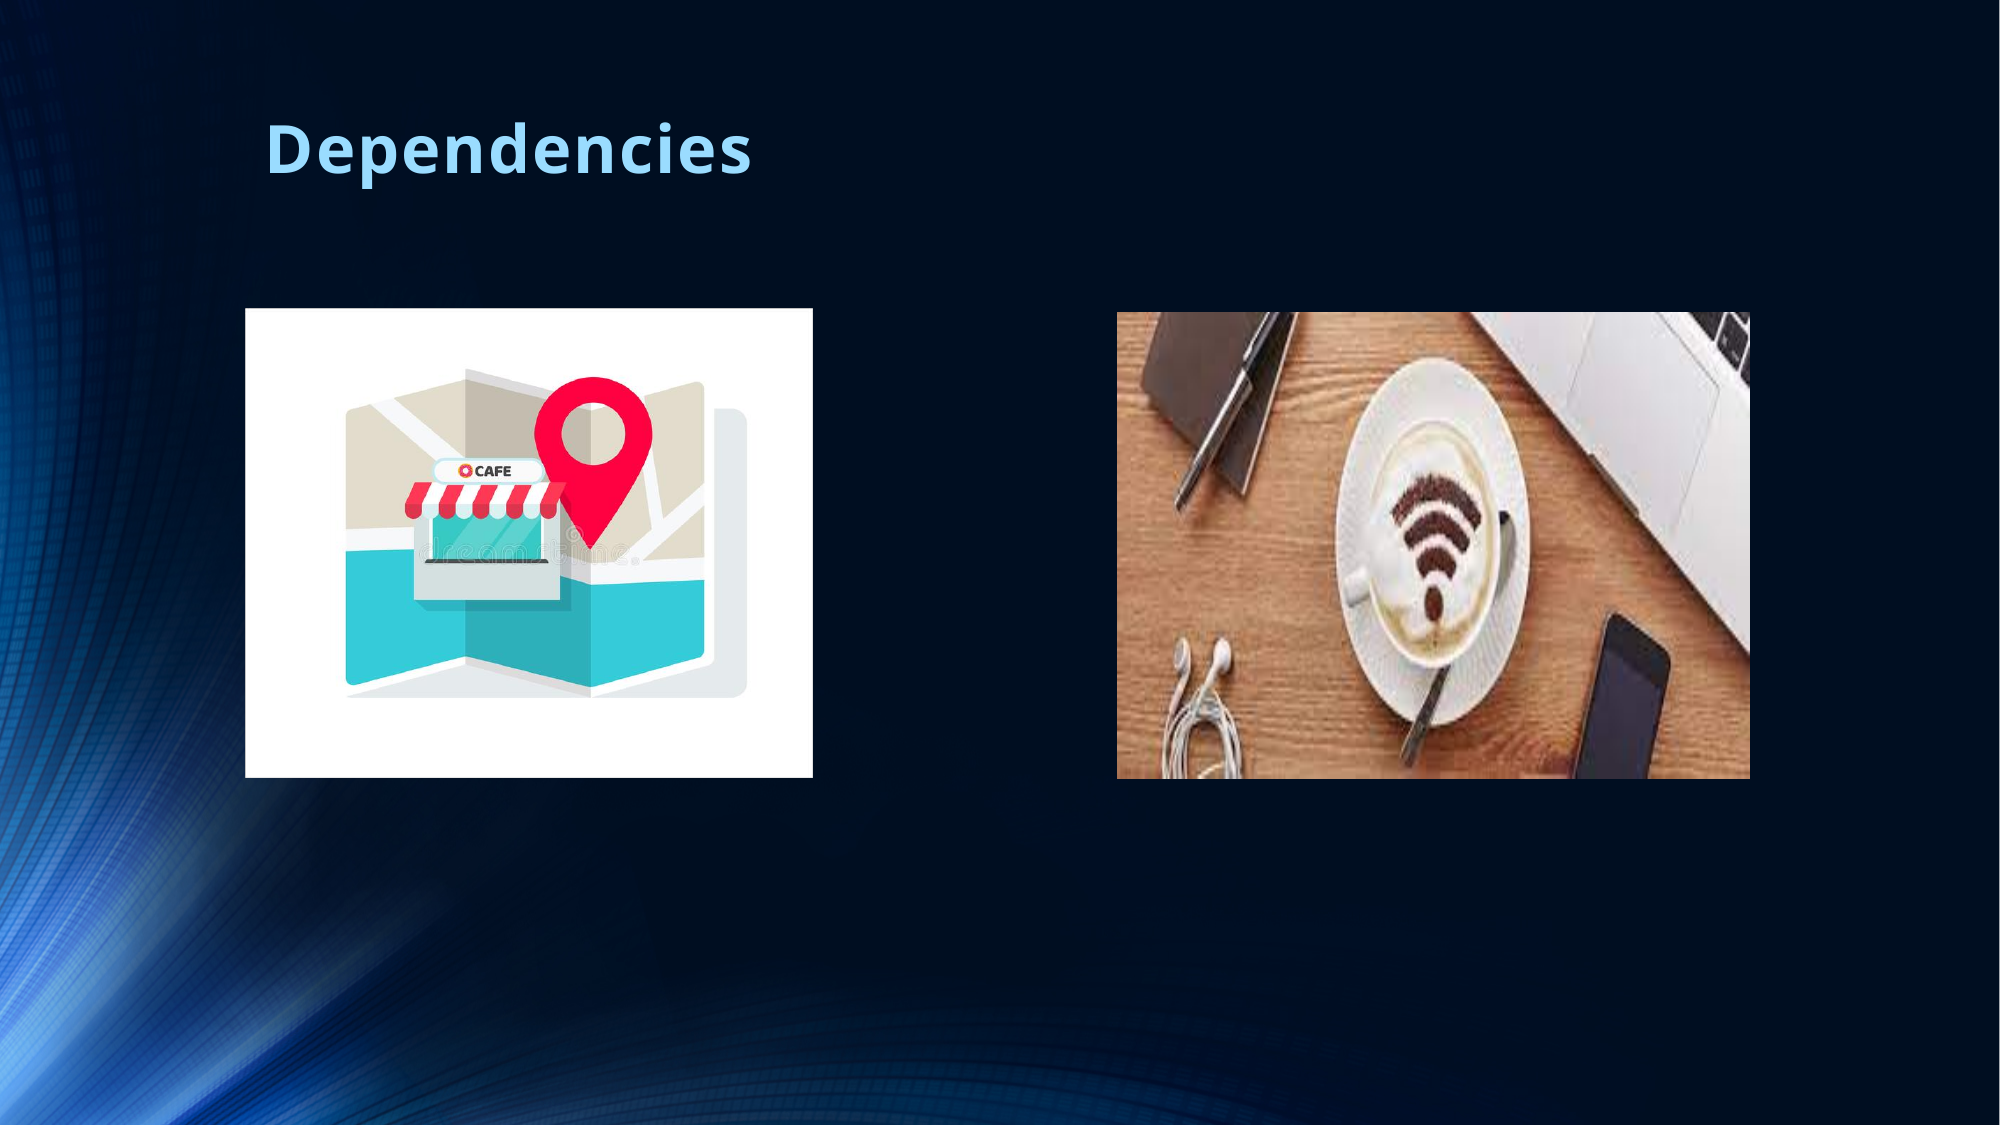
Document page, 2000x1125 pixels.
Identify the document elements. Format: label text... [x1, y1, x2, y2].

picture [0, 0, 2000, 1125]
title Dependencies [249, 42, 1750, 268]
list [249, 312, 1749, 988]
